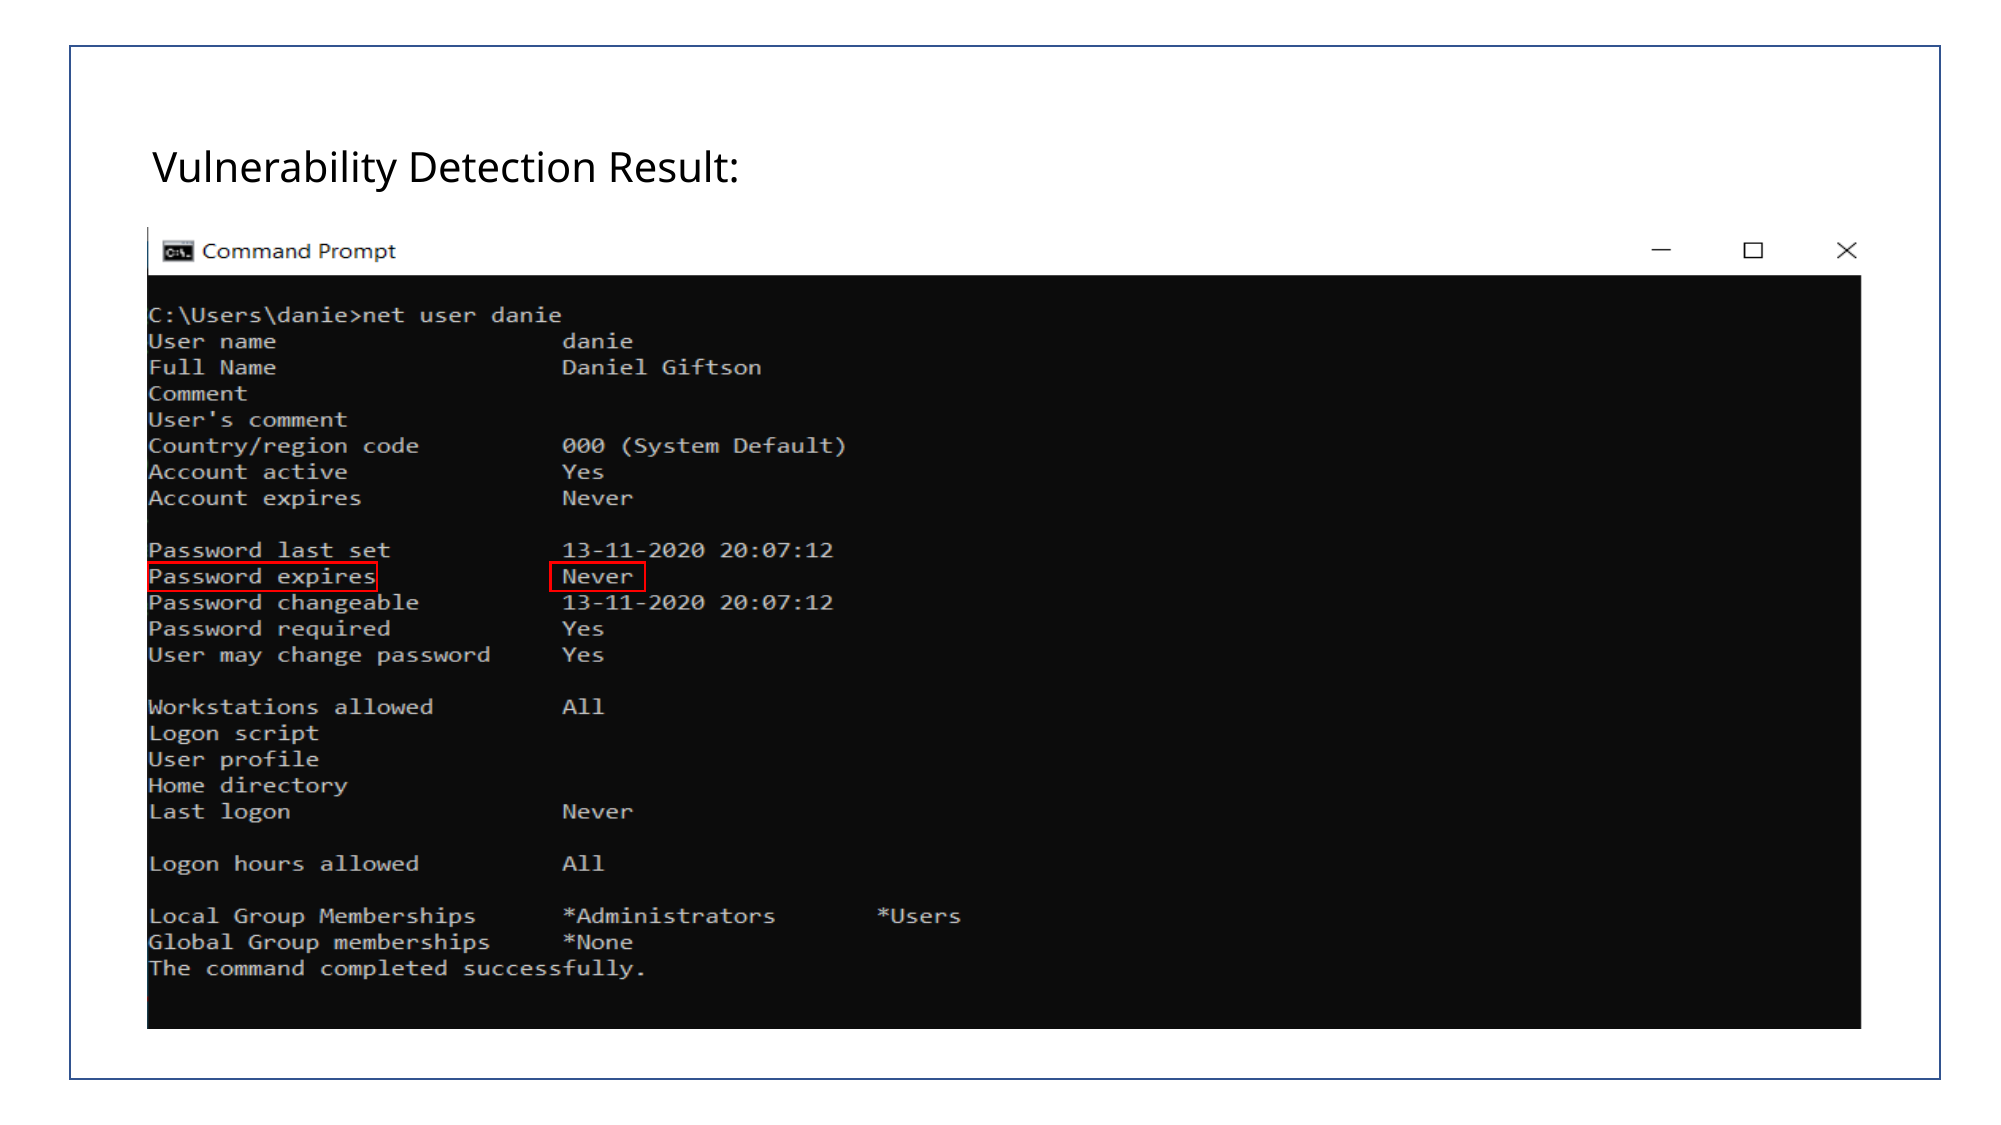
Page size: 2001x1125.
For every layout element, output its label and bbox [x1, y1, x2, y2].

text_box [69, 45, 1941, 1080]
picture [147, 227, 1863, 1029]
